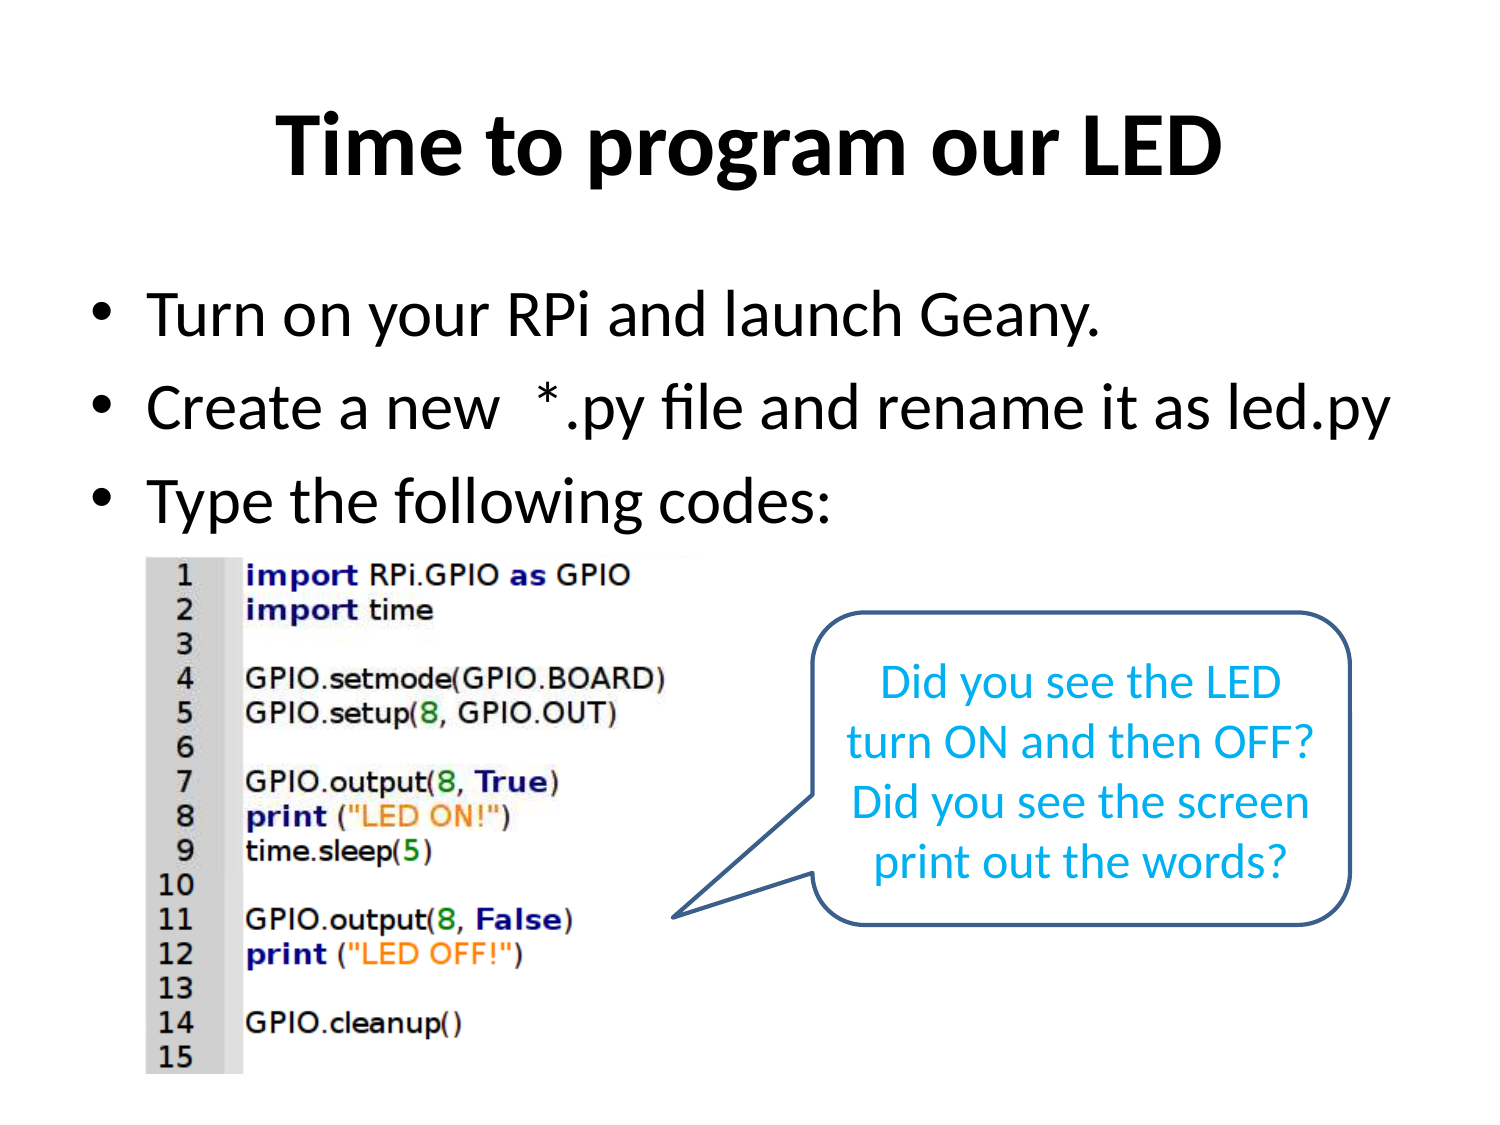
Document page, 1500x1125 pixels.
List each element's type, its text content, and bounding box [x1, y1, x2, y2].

list Turn on your RPi and launch Geany. Create a new *.py file and rename it as led.py Type the following codes: [75, 262, 1425, 1005]
title Time to program our LED [75, 45, 1425, 233]
picture [144, 556, 701, 1074]
text_box Did you see the LED turn ON and then OFF? Did you see the screen print out the words? [704, 610, 1353, 928]
